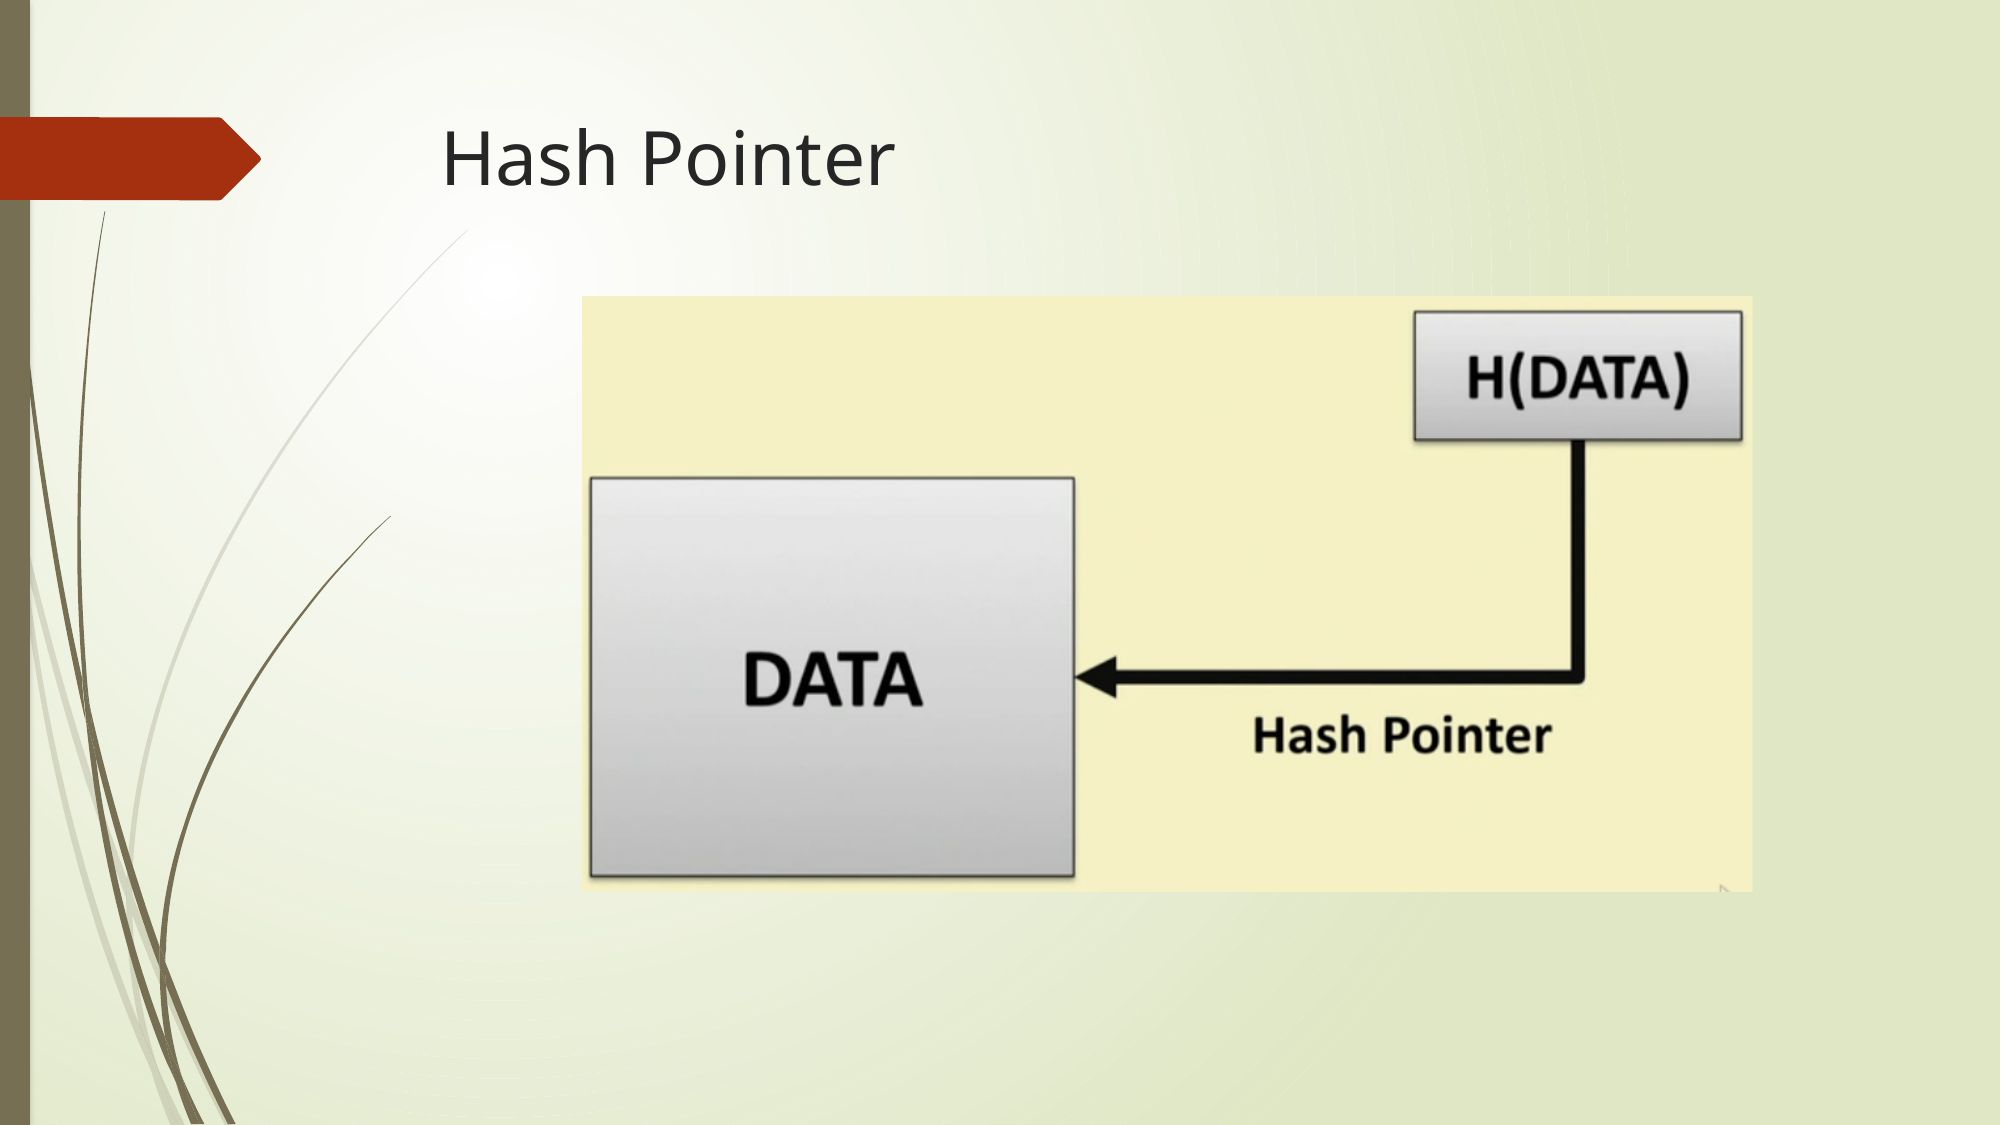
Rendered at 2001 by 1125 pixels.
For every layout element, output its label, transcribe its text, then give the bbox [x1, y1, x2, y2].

title Hash Pointer [425, 102, 1888, 313]
picture [581, 296, 1753, 892]
